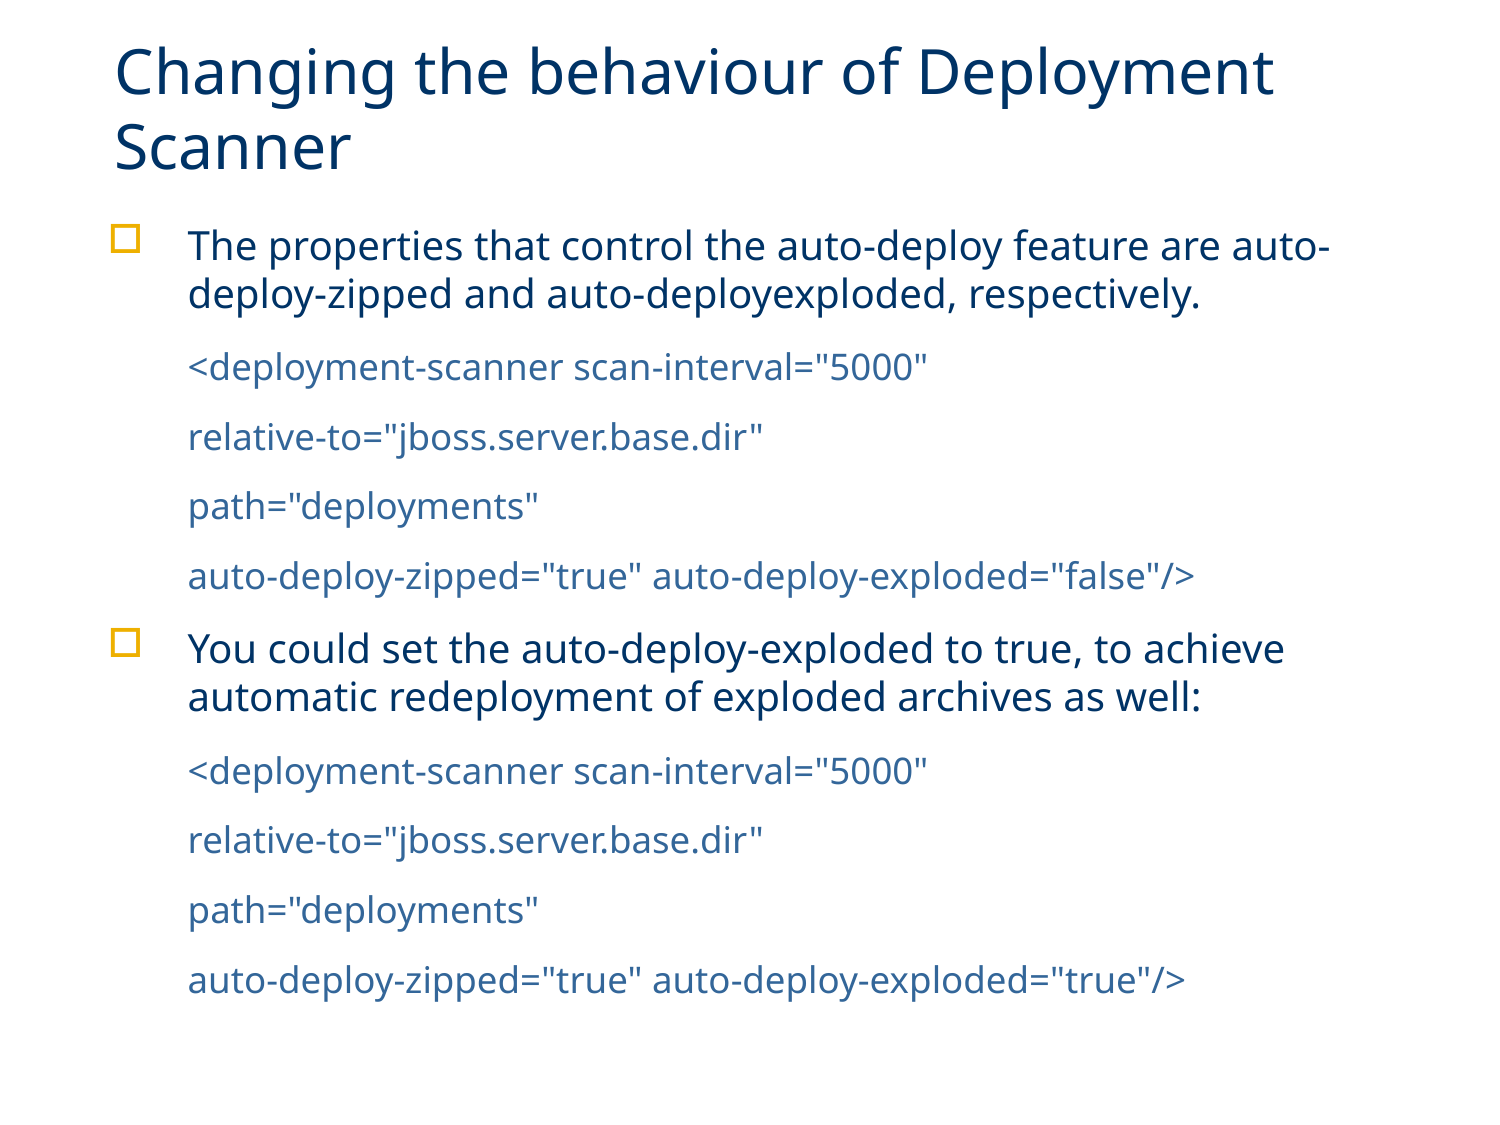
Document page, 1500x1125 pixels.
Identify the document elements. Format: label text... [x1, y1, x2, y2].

title Changing the behaviour of Deployment Scanner [99, 24, 1413, 175]
list The properties that control the auto-deploy feature are auto-deploy-zipped and auto-deployexploded, respectively. <deployment-scanner scan-interval="5000" relative-to="jboss.server.base.dir" path="deployments" auto-deploy-zipped="true" auto-deploy-exploded="false"/> You could set the auto-deploy-exploded to true, to achieve automatic redeployment of exploded archives as well: <deployment-scanner scan-interval="5000" relative-to="jboss.server.base.dir" path="deployments" auto-deploy-zipped="true" auto-deploy-exploded="true"/> [92, 212, 1406, 1013]
